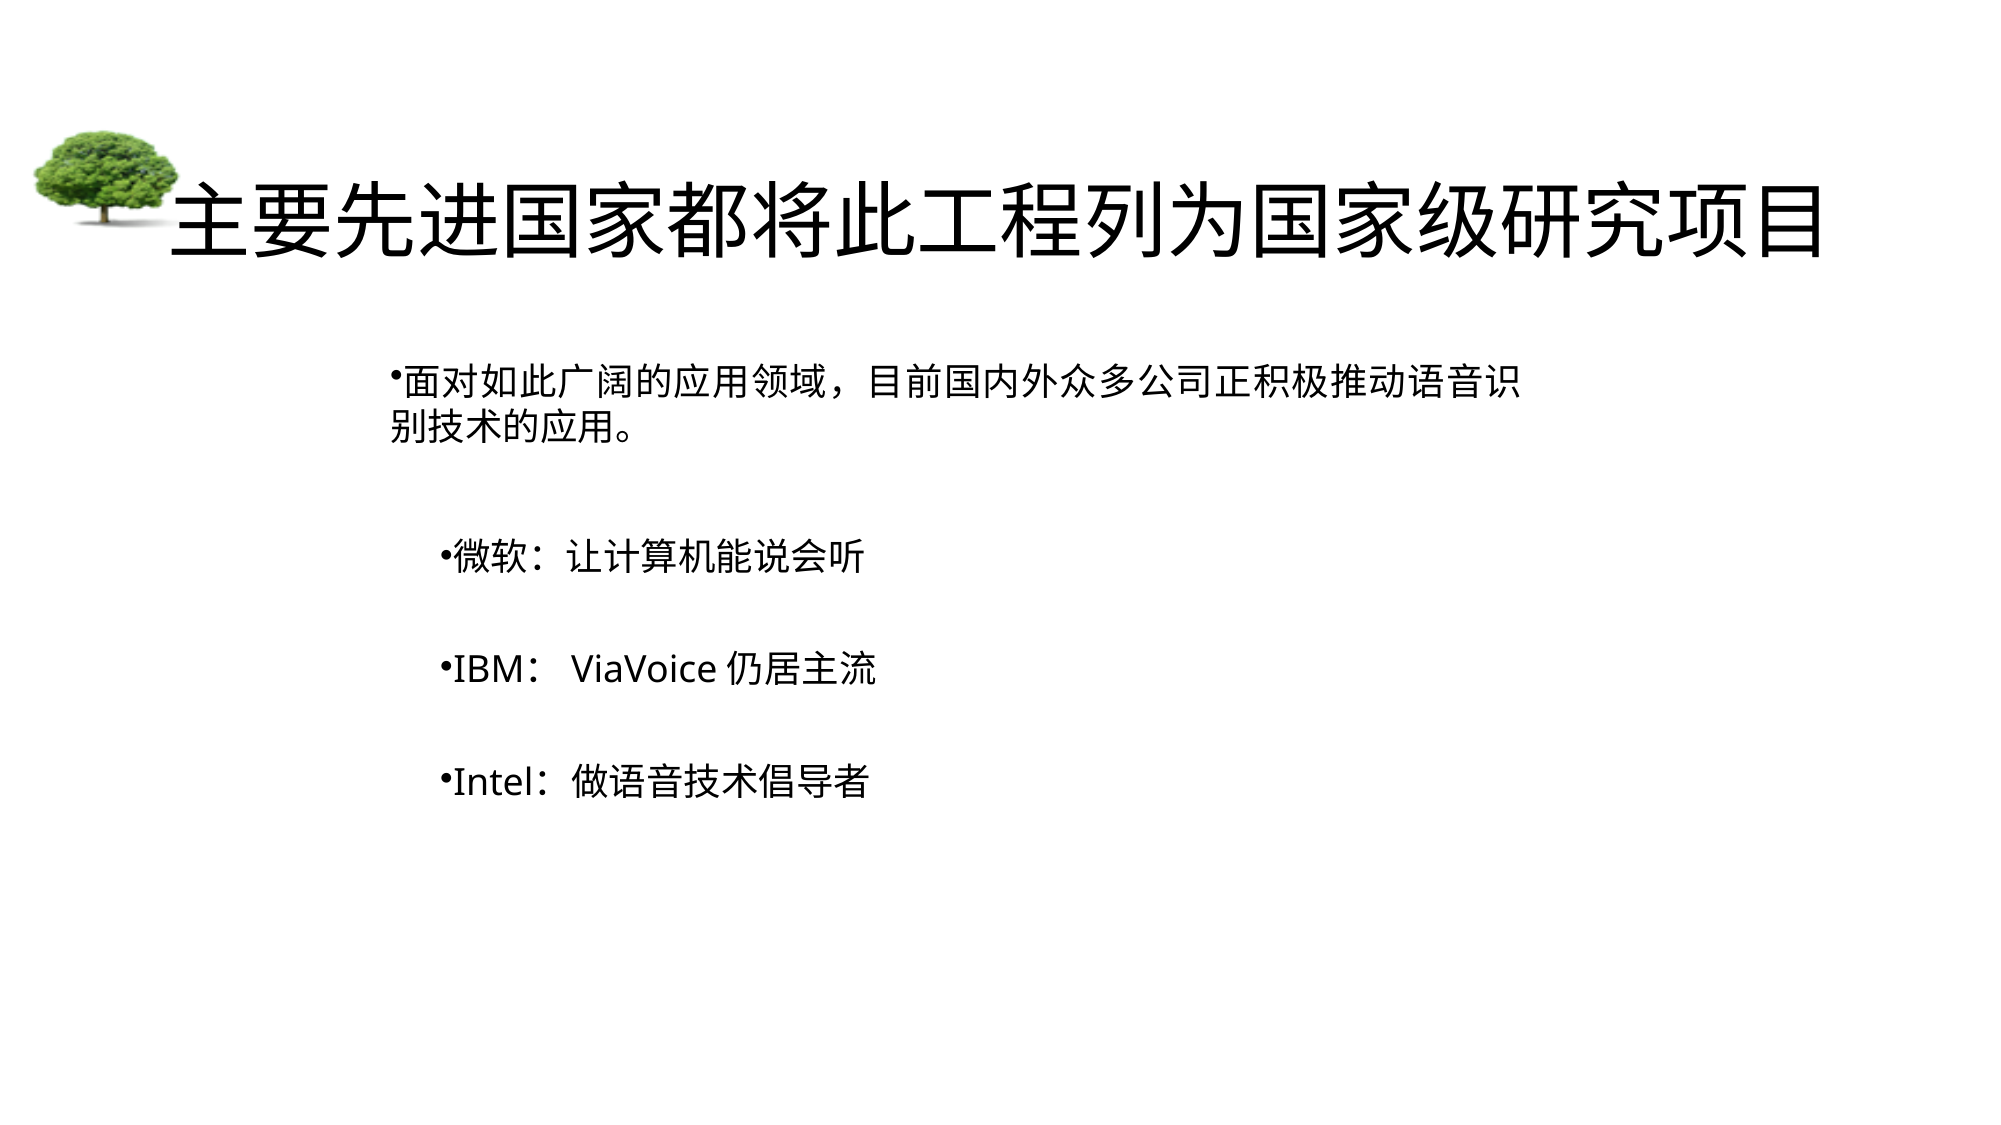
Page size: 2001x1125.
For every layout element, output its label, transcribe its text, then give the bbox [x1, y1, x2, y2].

text_box 微软：让计算机能说会听 [424, 524, 1538, 613]
text_box IBM：ViaVoice仍居主流 [424, 637, 1538, 725]
text_box Intel：做语音技术倡导者 [424, 750, 1538, 850]
picture [23, 117, 137, 233]
text_box 面对如此广阔的应用领域，目前国内外众多公司正积极推动语音识别技术的应用。 [375, 350, 1538, 538]
title 主要先进国家都将此工程列为国家级研究项目 [137, 59, 1863, 278]
